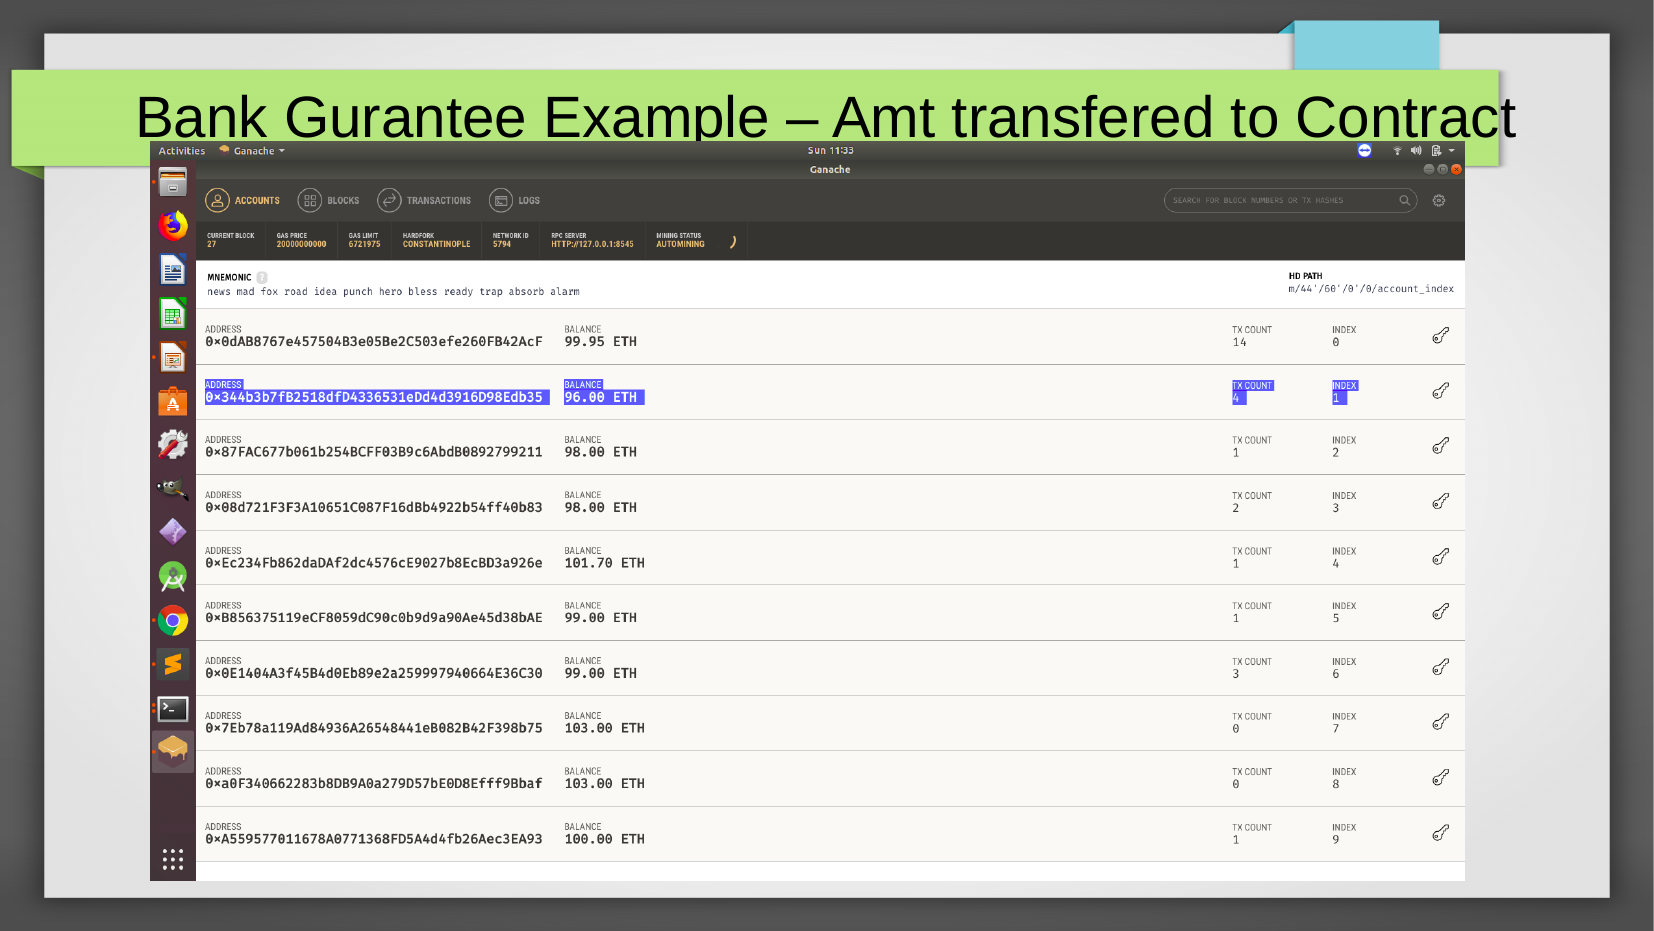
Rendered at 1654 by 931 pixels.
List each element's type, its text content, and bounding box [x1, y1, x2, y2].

picture [0, 0, 1654, 931]
text_box Bank Gurantee Example – Amt transfered to Contract [82, 37, 1571, 192]
